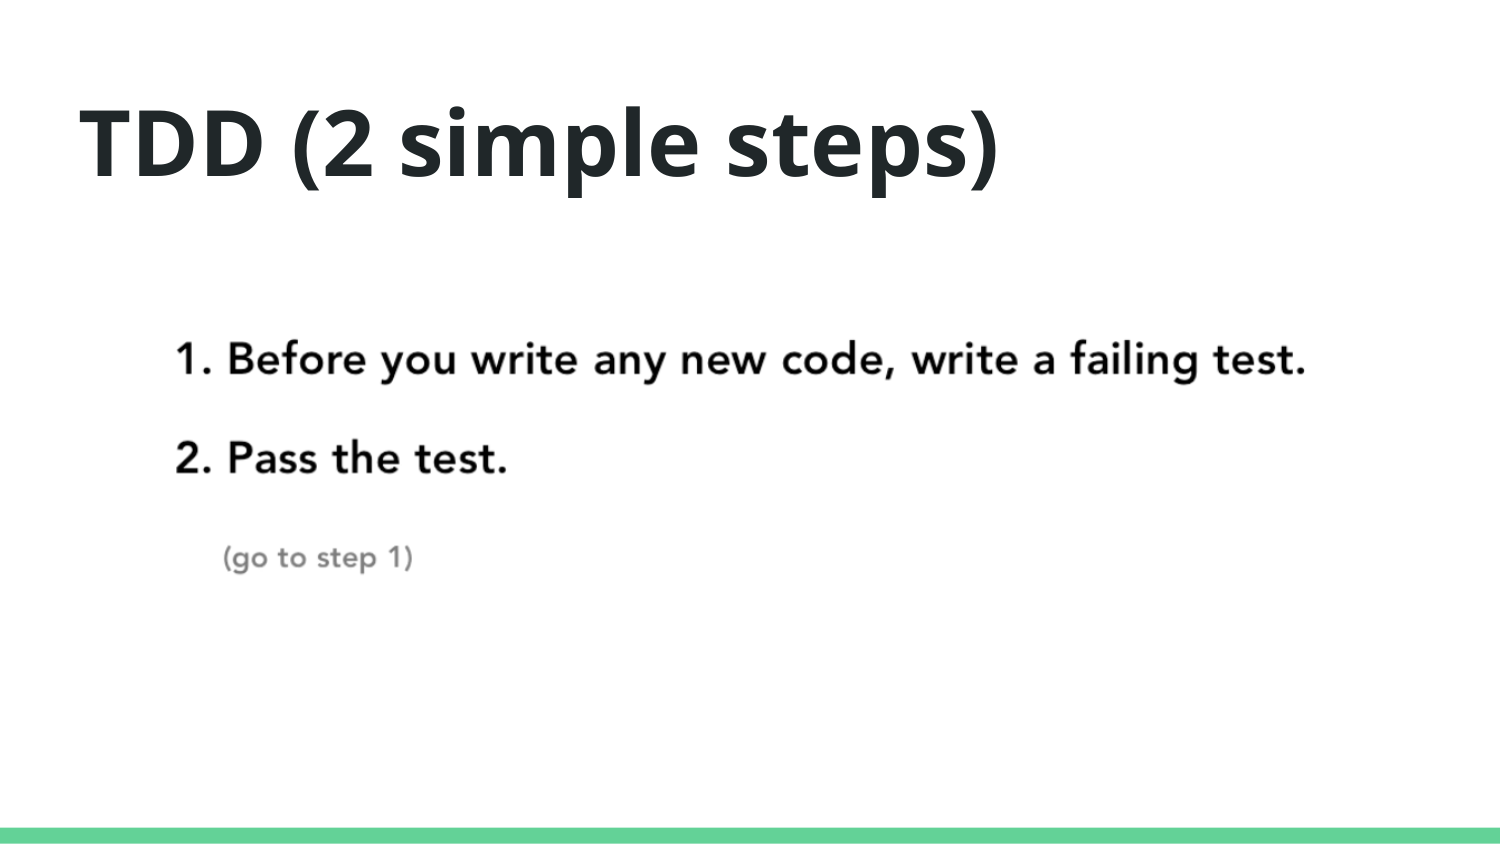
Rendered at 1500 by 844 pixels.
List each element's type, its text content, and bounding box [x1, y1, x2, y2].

picture [137, 283, 1436, 629]
title TDD (2 simple steps) [63, 69, 1462, 164]
